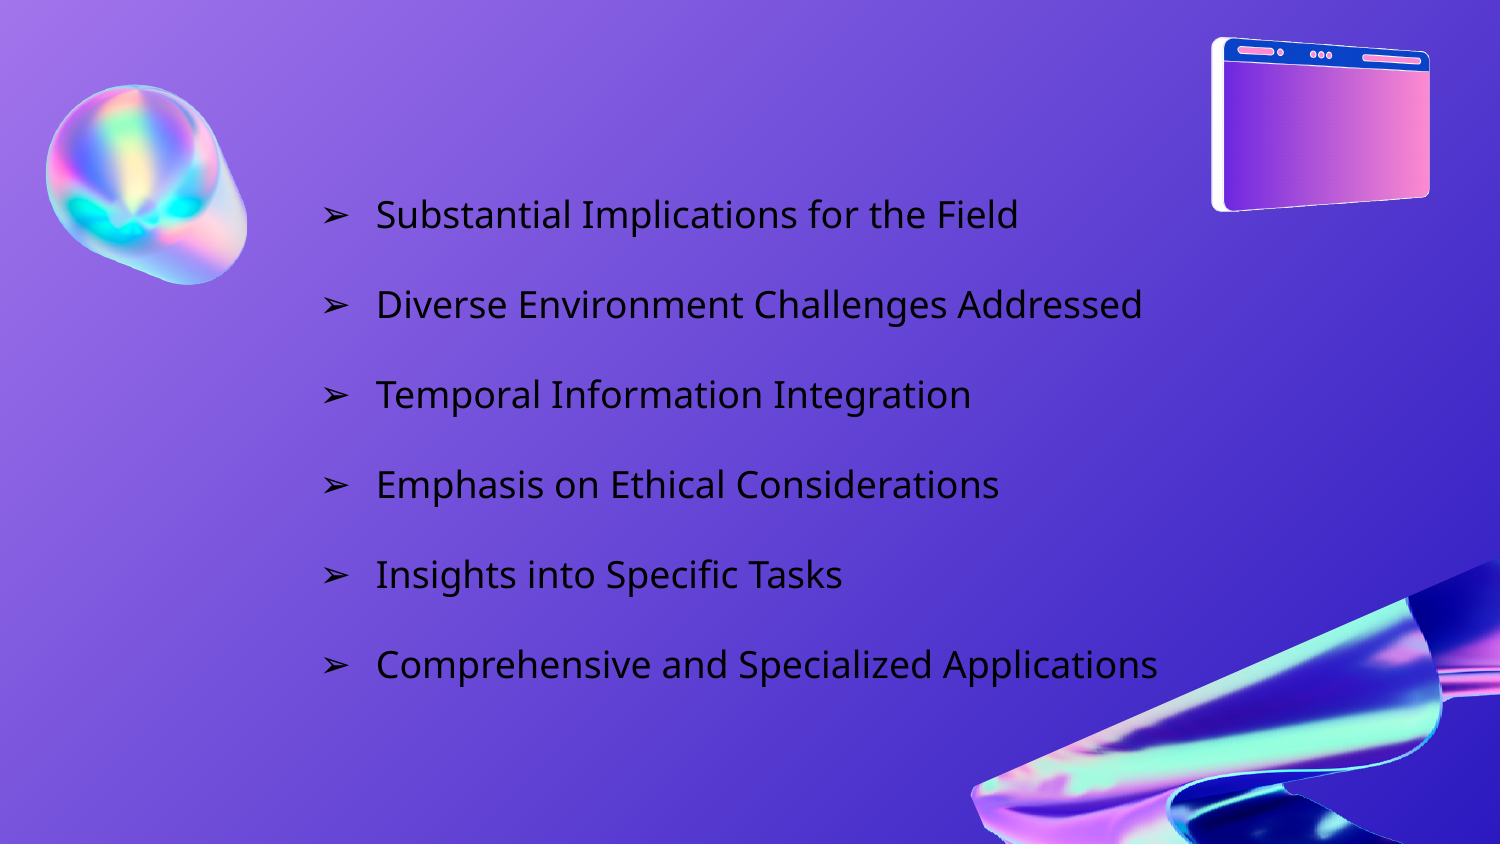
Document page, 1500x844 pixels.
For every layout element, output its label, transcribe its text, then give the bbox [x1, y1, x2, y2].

text_box [1211, 37, 1430, 145]
text_box Substantial Implications for the Field Diverse Environment Challenges Addressed Temporal Information Integration Emphasis on Ethical Considerations Insights into Specific Tasks Comprehensive and Specialized Applications [300, 145, 1500, 844]
text_box [45, 84, 248, 285]
